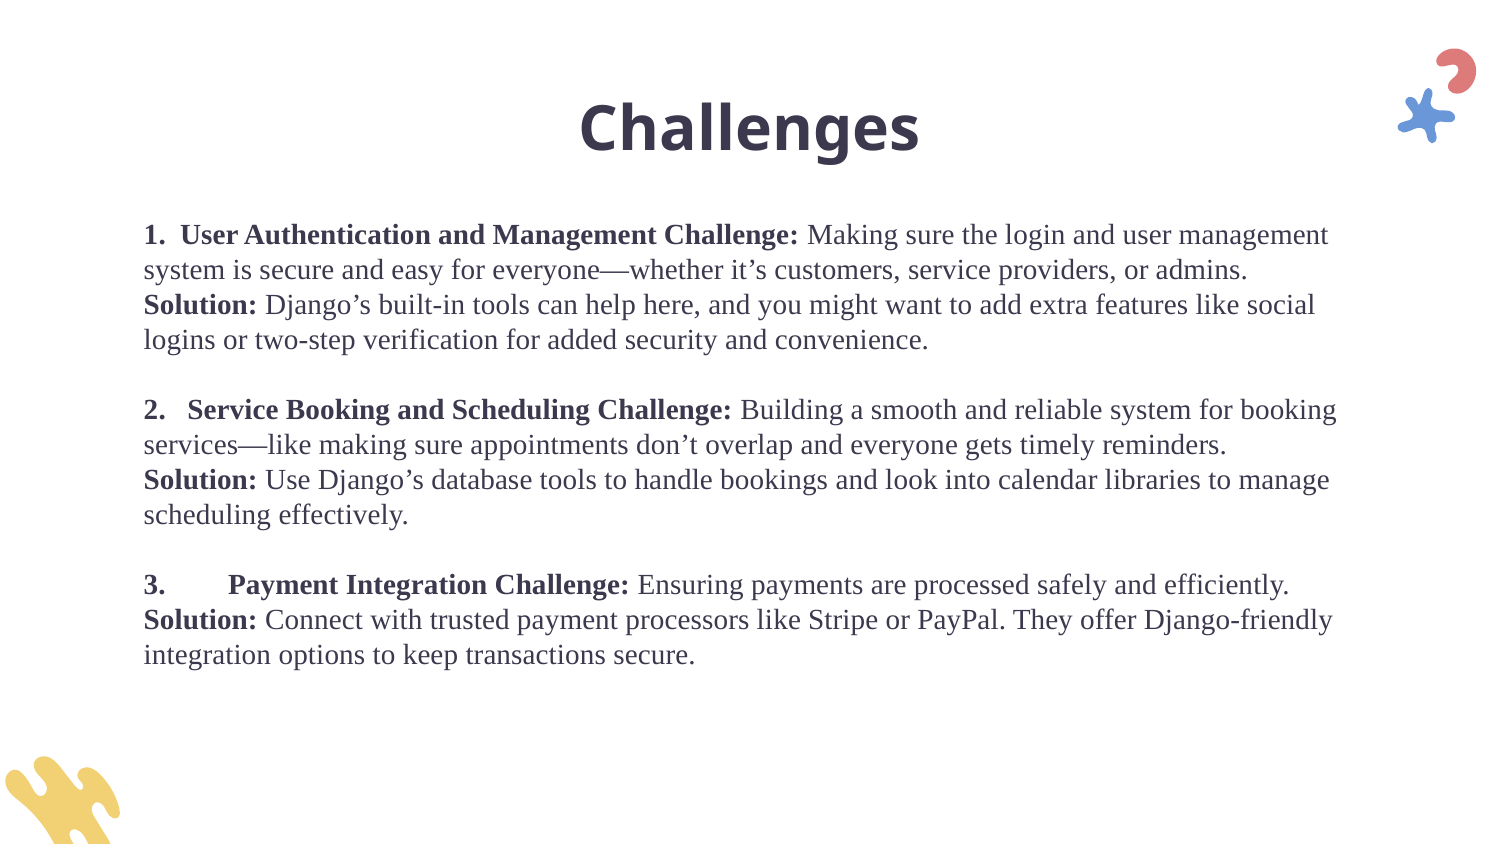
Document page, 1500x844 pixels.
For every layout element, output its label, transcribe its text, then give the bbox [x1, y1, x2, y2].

subtitle 1. User Authentication and Management Challenge: Making sure the login and user management system is secure and easy for everyone—whether it’s customers, service providers, or admins. Solution: Django’s built-in tools can help here, and you might want to add extra features like social logins or two-step verification for added security and convenience. 2. Service Booking and Scheduling Challenge: Building a smooth and reliable system for booking services—like making sure appointments don’t overlap and everyone gets timely reminders. Solution: Use Django’s database tools to handle bookings and look into calendar libraries to manage scheduling effectively. Payment Integration Challenge: Ensuring payments are processed safely and efficiently. Solution: Connect with trusted payment processors like Stripe or PayPal. They offer Django-friendly integration options to keep transactions secure. [128, 200, 1372, 795]
title Challenges [118, 72, 1382, 167]
